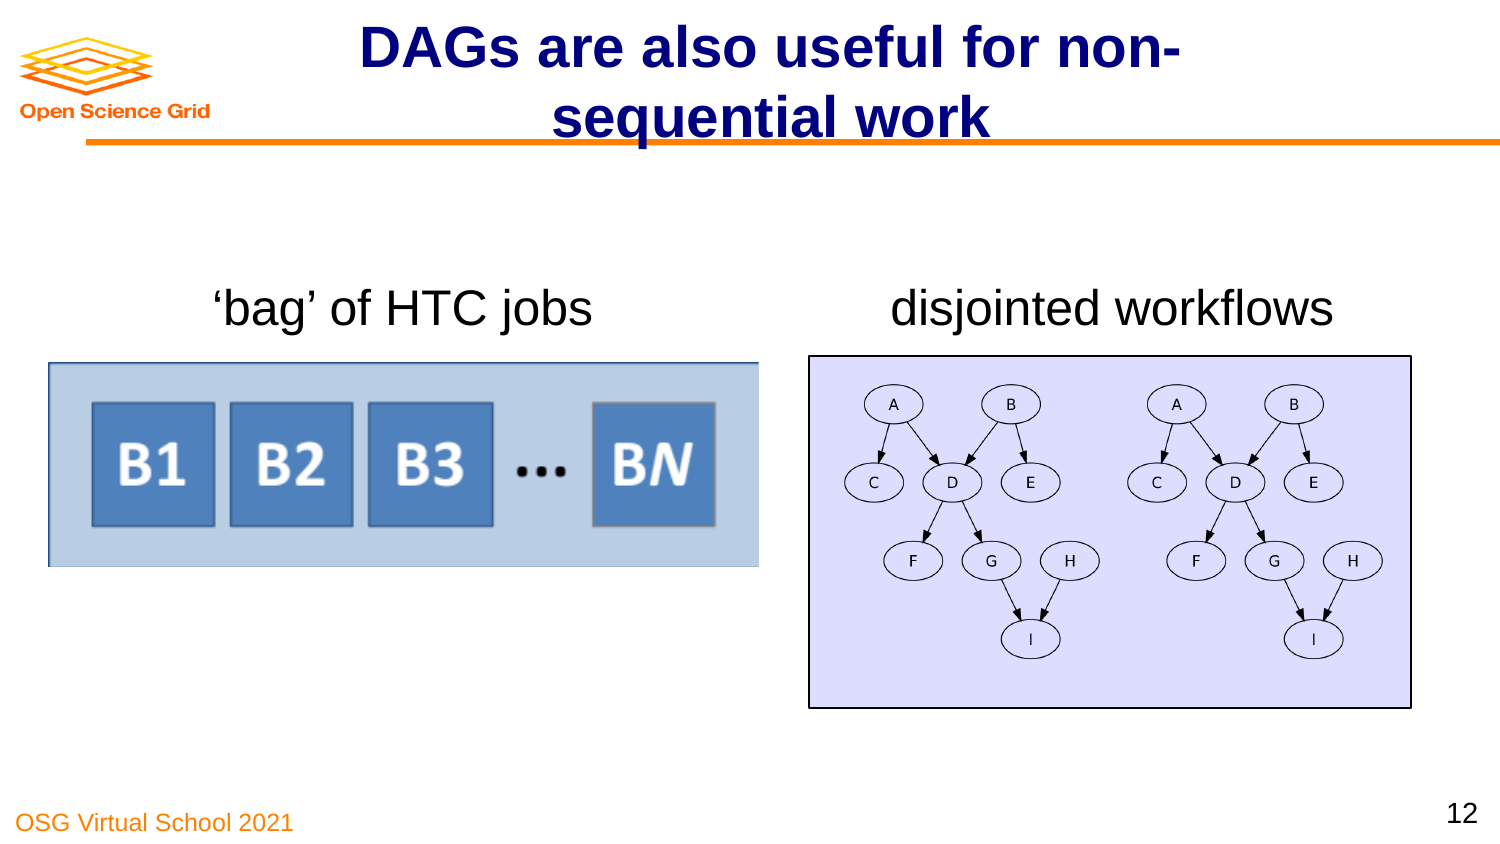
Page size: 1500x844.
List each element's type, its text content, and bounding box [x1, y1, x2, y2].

slide_number 12 [1431, 787, 1500, 844]
picture [47, 361, 759, 567]
picture [1121, 378, 1389, 665]
text_box ‘bag’ of HTC jobs [197, 267, 609, 343]
picture [0, 20, 201, 134]
title DAGs are also useful for non-sequential work [201, 8, 1342, 149]
text_box disjointed workflows [875, 267, 1350, 343]
picture [837, 378, 1105, 665]
text_box [807, 354, 1414, 711]
